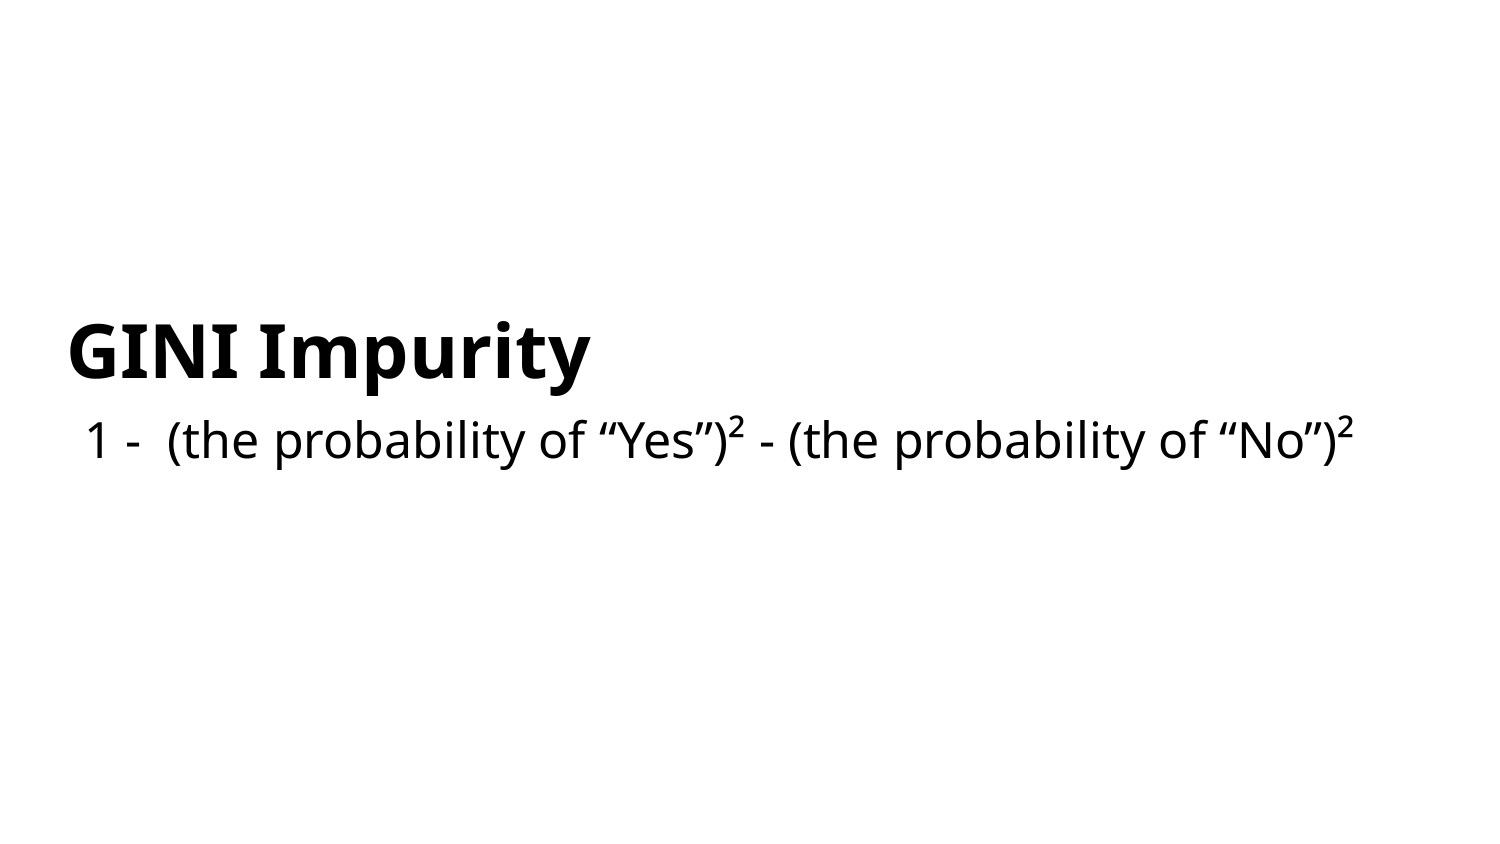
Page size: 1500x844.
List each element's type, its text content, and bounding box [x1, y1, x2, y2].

title GINI Impurity [51, 288, 1449, 383]
text_box 1 - (the probability of “Yes”)² - (the probability of “No”)² [69, 393, 1421, 567]
